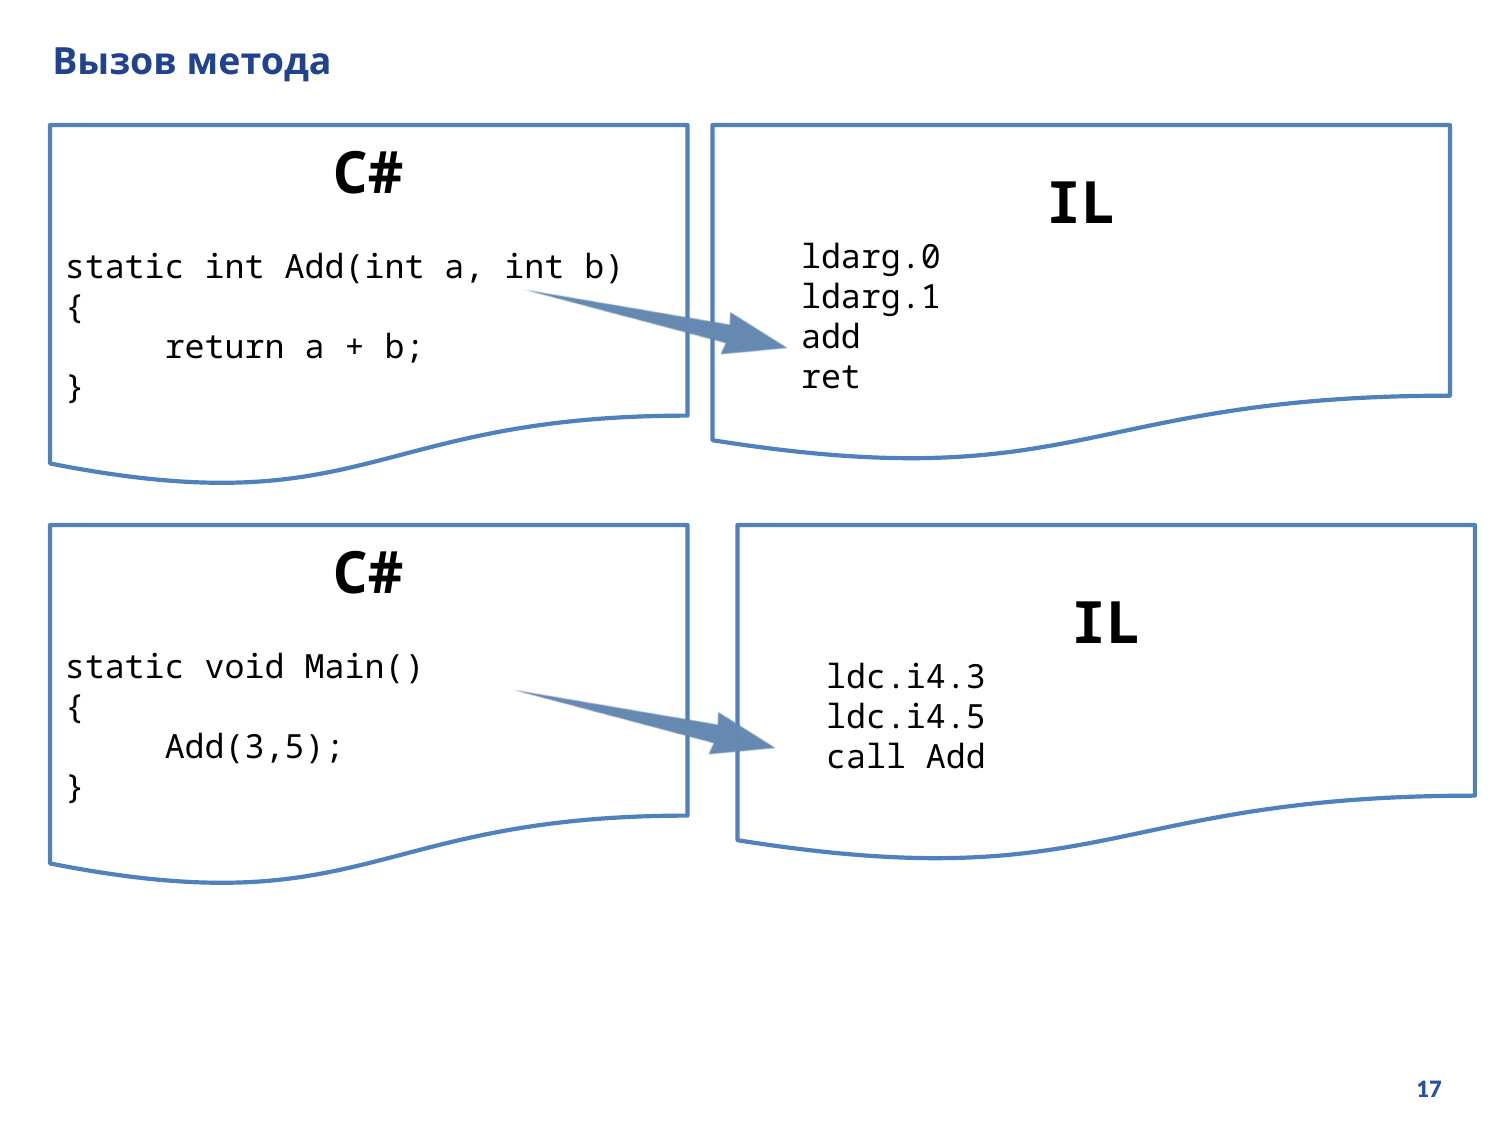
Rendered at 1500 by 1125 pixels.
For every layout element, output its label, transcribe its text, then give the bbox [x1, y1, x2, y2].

text_box C# static int Add(int a, int b) { return a + b; } [47, 122, 690, 485]
picture [501, 691, 781, 743]
text_box IL ldarg.0 ldarg.1 add ret [710, 122, 1453, 461]
picture [514, 291, 793, 343]
text_box C# static void Main() { Add(3,5); } [47, 522, 690, 885]
title Вызов метода [36, 29, 1469, 90]
text_box IL ldc.i4.3 ldc.i4.5 call Add [735, 522, 1477, 861]
